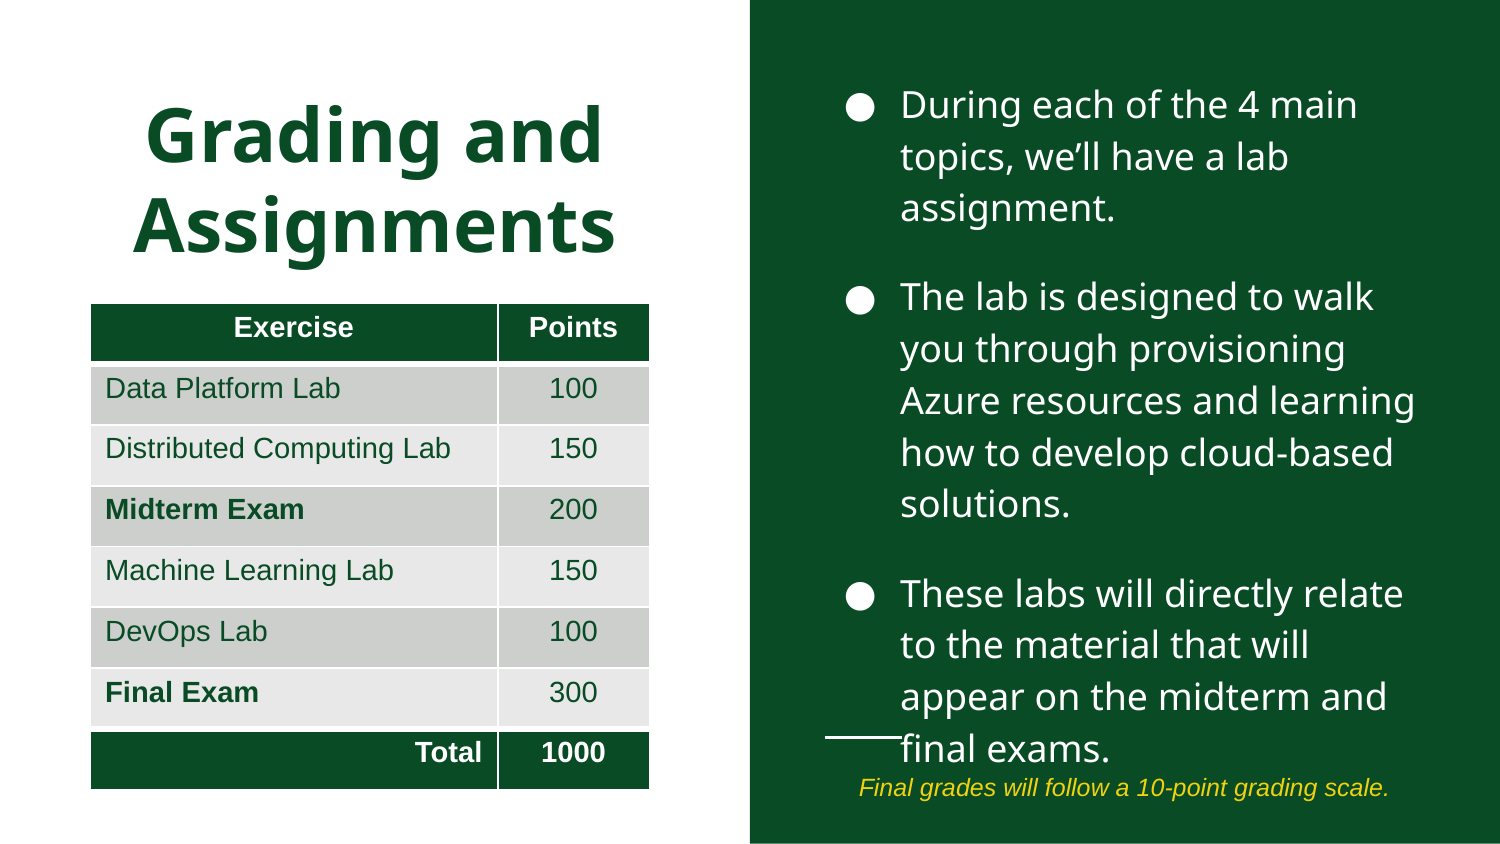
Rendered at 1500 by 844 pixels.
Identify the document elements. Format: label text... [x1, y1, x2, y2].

table_cell Midterm Exam [91, 487, 497, 546]
table_cell DevOps Lab [91, 608, 497, 667]
table_cell 150 [499, 426, 649, 485]
table_cell Total [91, 732, 497, 789]
title Grading and Assignments [43, 66, 708, 283]
table_cell 200 [499, 487, 649, 546]
table_cell Final Exam [91, 669, 497, 726]
table_cell Machine Learning Lab [91, 547, 497, 606]
table_cell 1000 [499, 732, 649, 789]
text_box Final grades will follow a 10-point grading scale. [810, 764, 1440, 810]
table_header Points [499, 304, 649, 361]
list During each of the 4 main topics, we’ll have a lab assignment. The lab is designed to walk you through provisioning Azure resources and learning how to develop cloud-based solutions. These labs will directly relate to the material that will appear on the midterm and final exams. [810, 118, 1440, 725]
table_cell 100 [499, 367, 649, 424]
table_cell 150 [499, 547, 649, 606]
table_cell Distributed Computing Lab [91, 426, 497, 485]
table_cell 300 [499, 669, 649, 726]
table_cell 100 [499, 608, 649, 667]
table_header Exercise [91, 304, 497, 361]
table_cell Data Platform Lab [91, 367, 497, 424]
